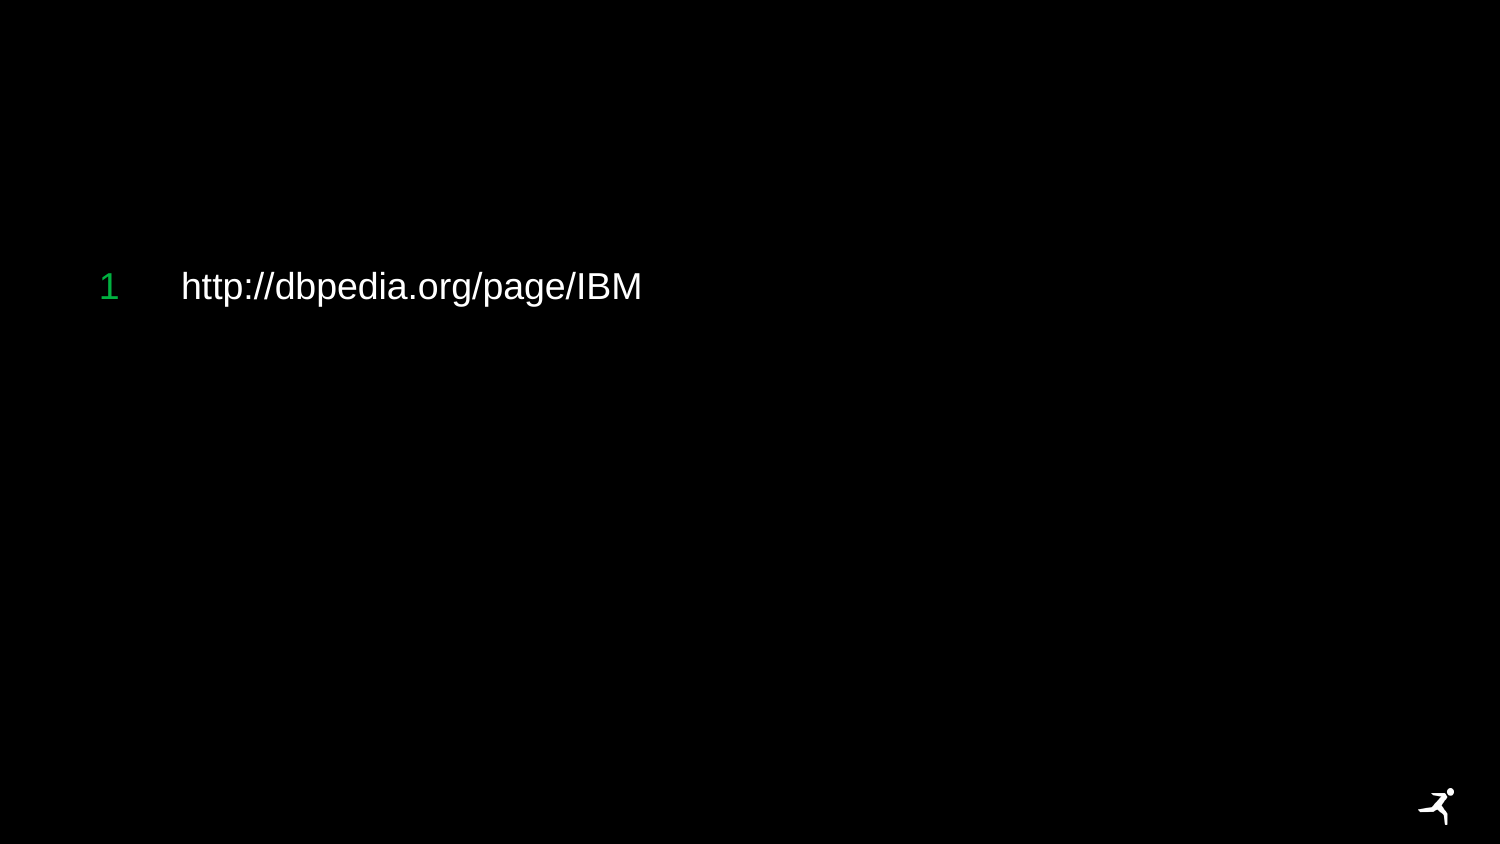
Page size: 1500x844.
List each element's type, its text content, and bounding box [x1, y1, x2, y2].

picture [1418, 788, 1454, 825]
list http://dbpedia.org/page/IBM [98, 261, 1402, 666]
